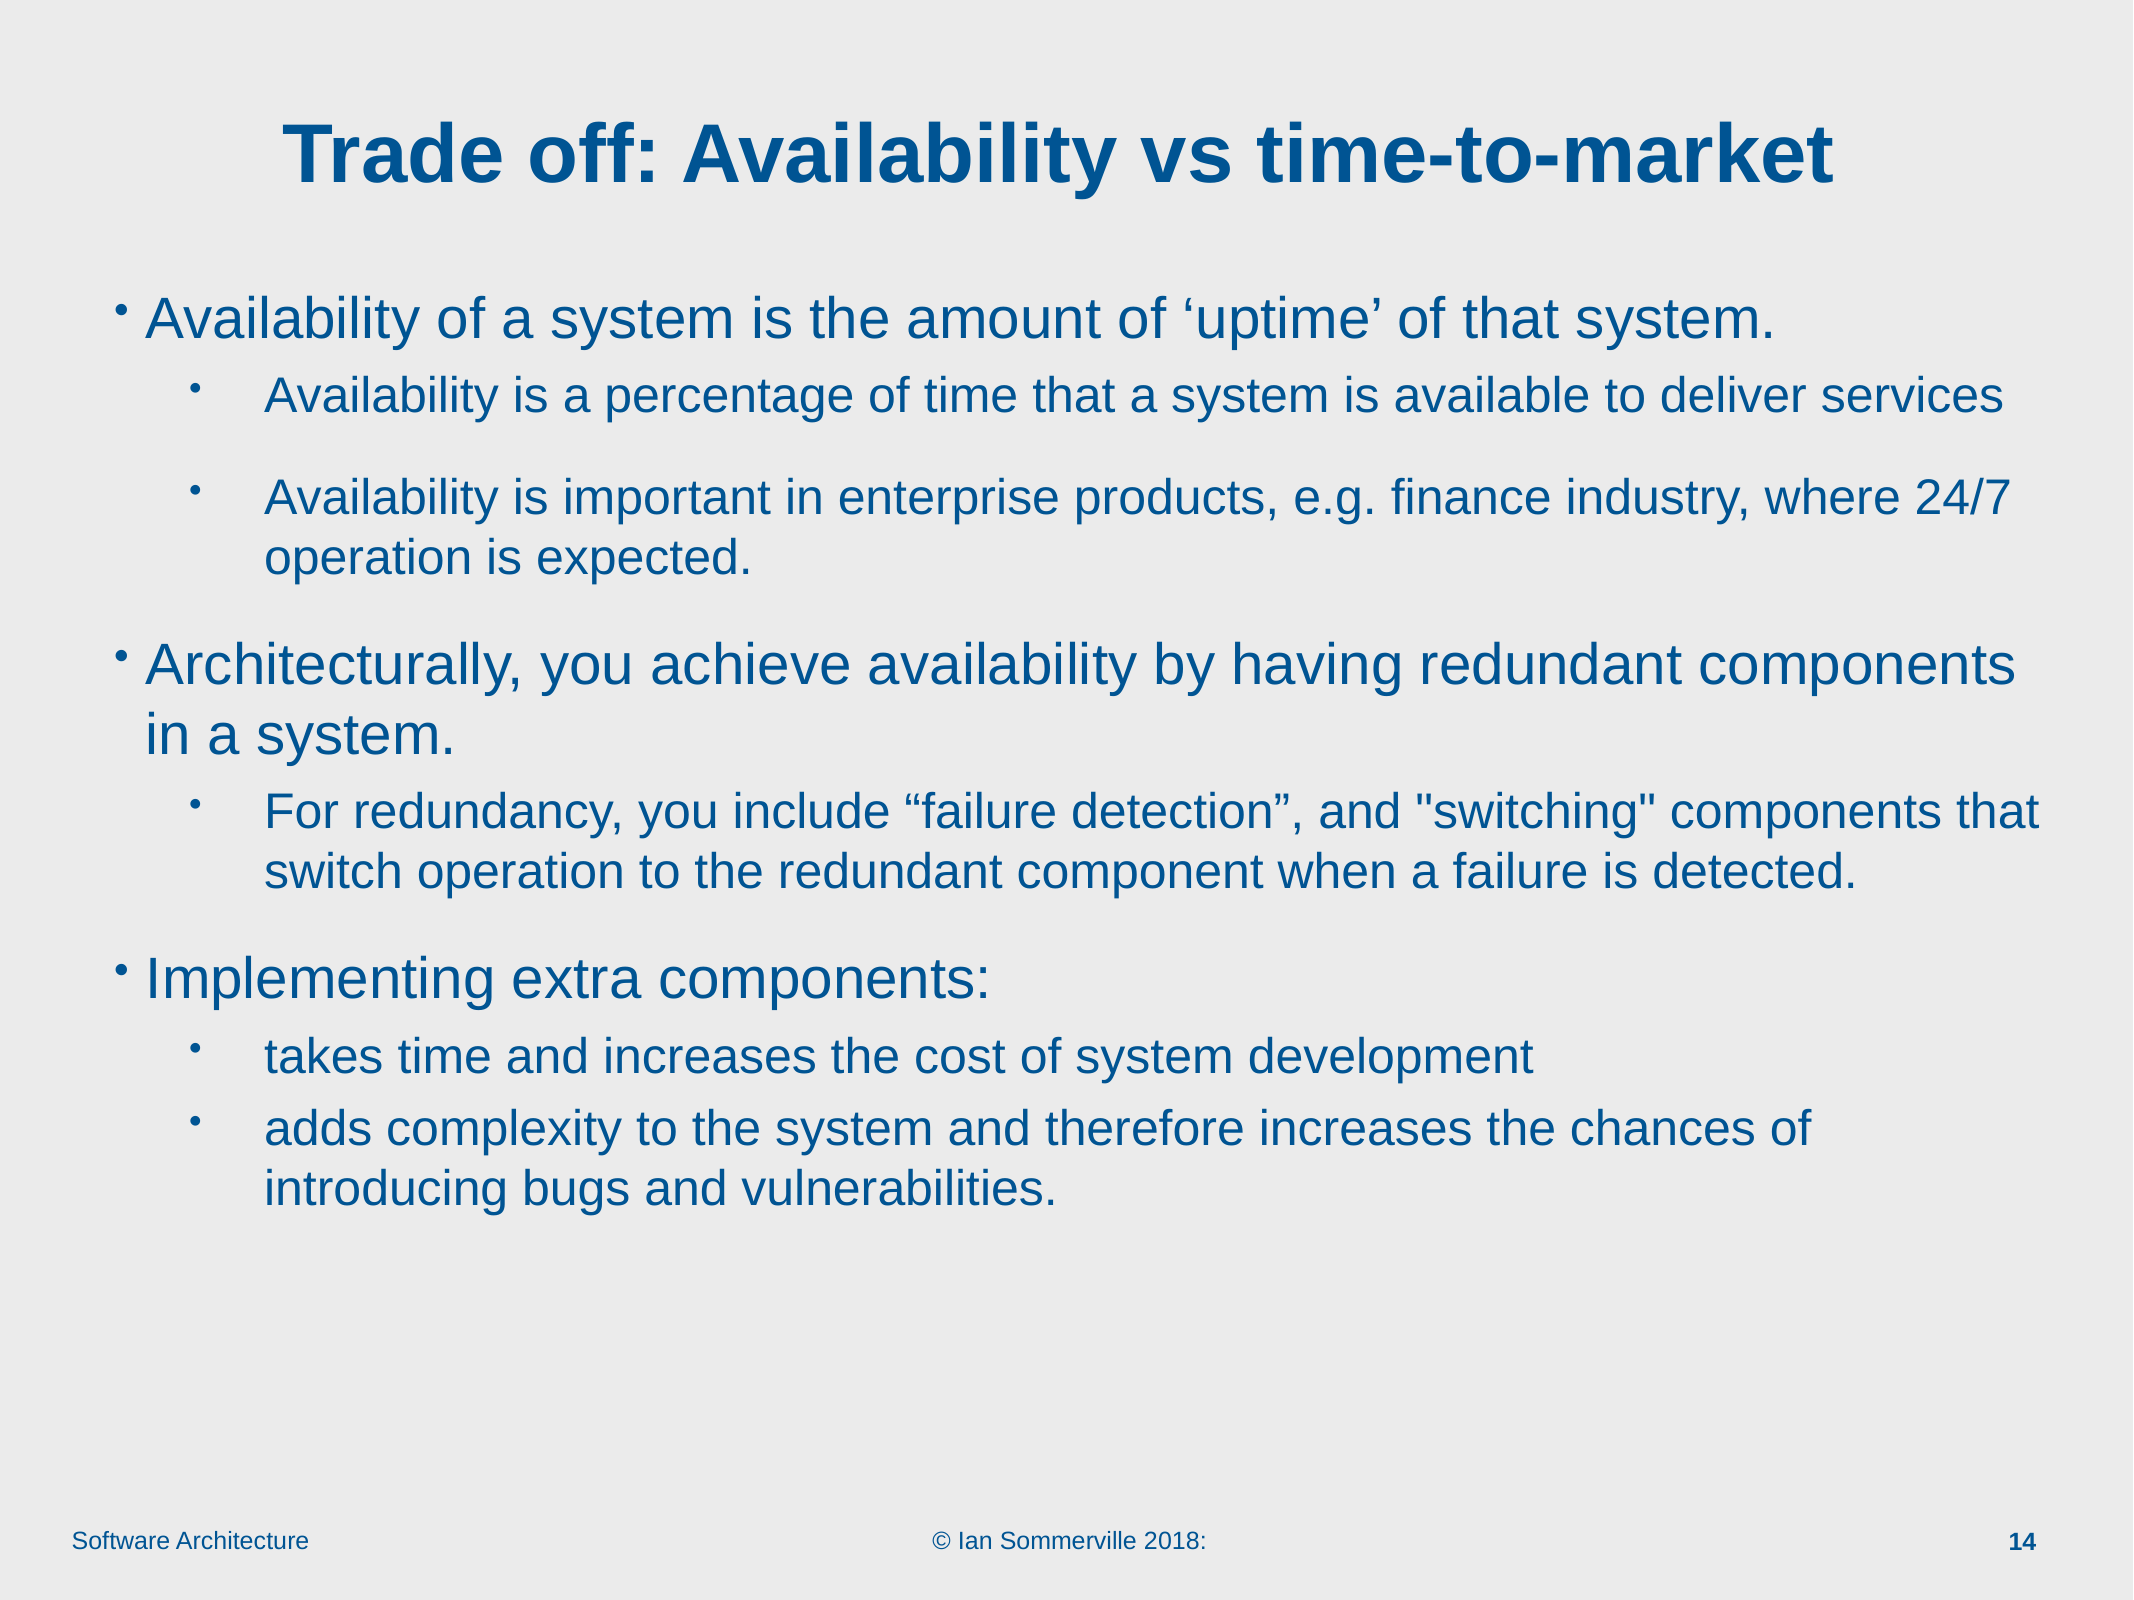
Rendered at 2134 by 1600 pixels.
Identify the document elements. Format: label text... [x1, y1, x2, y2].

title Trade off: Availability vs time-to-market [73, 90, 2046, 272]
list Availability of a system is the amount of ‘uptime’ of that system. Availability is a percentage of time that a system is available to deliver services Availability is important in enterprise products, e.g. finance industry, where 24/7 operation is expected. Architecturally, you achieve availability by having redundant components in a system. For redundancy, you include “failure detection”, and "switching" components that switch operation to the redundant component when a failure is detected. Implementing extra components: takes time and increases the cost of system development adds complexity to the system and therefore increases the chances of introducing bugs and vulnerabilities. [105, 271, 2052, 1454]
slide_number 14 [1997, 1516, 2046, 1563]
